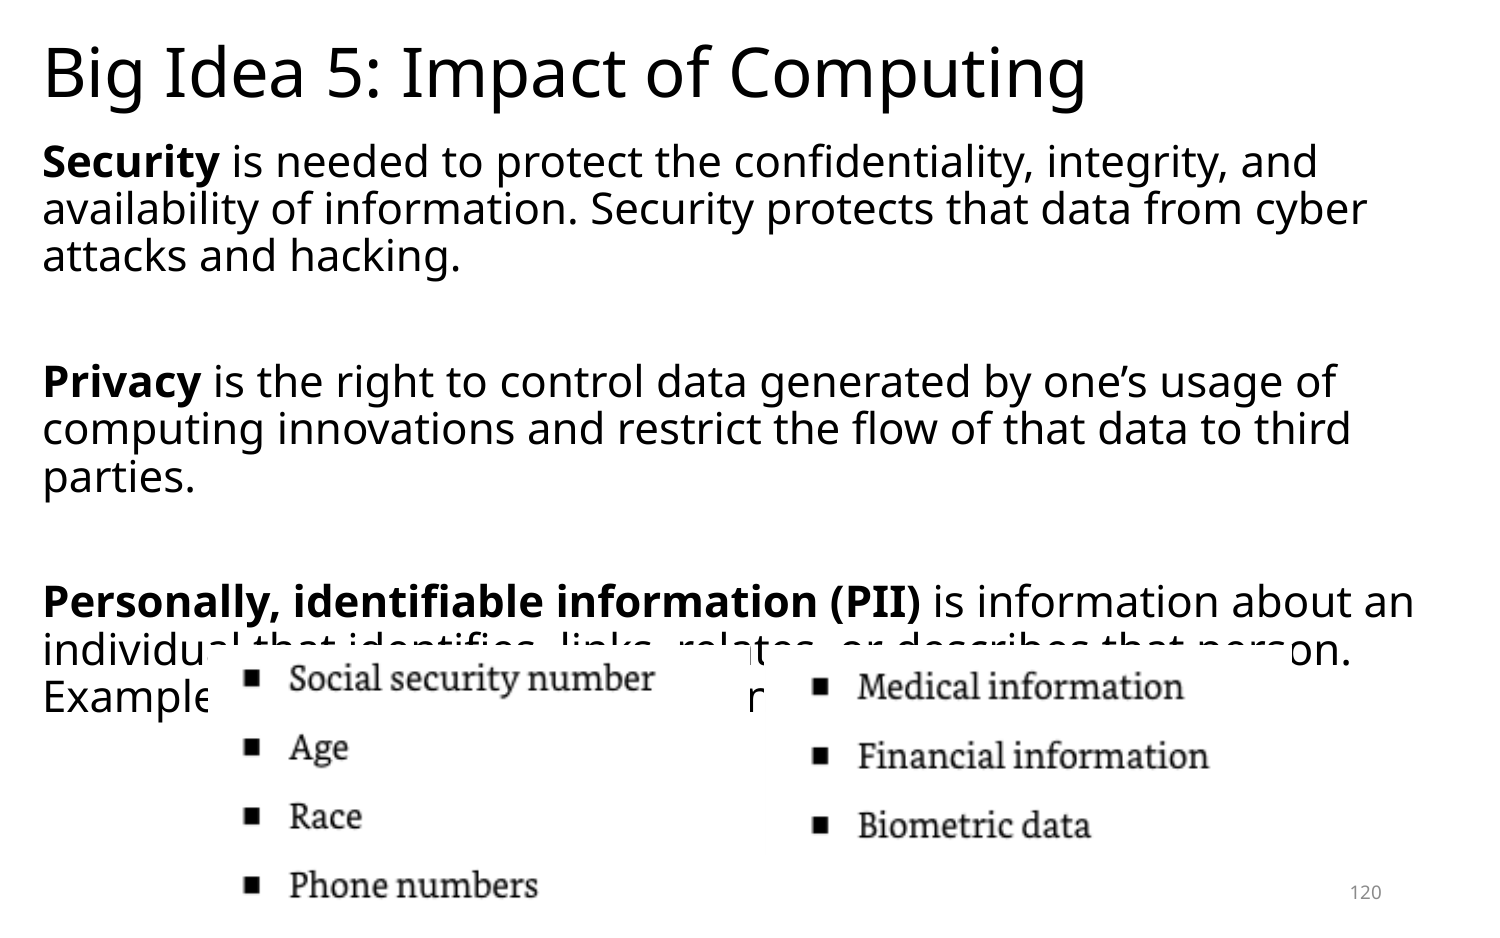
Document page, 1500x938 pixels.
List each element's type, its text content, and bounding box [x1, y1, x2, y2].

picture [764, 645, 1292, 855]
title Big Idea 5: Impact of Computing [26, 18, 1321, 132]
slide_number 120 [1059, 868, 1397, 919]
picture [208, 645, 750, 919]
list ﻿Security is needed to protect the confidentiality, integrity, and availability of information. Security protects that data from cyber attacks and hacking. Privacy is the right to control data generated by one’s usage of computing innovations and restrict the flow of that data to third parties. ﻿Personally, identifiable information (PII) is information about an individual that identifies, links, relates, or describes that person. Examples of PII include the following: [26, 132, 1473, 919]
